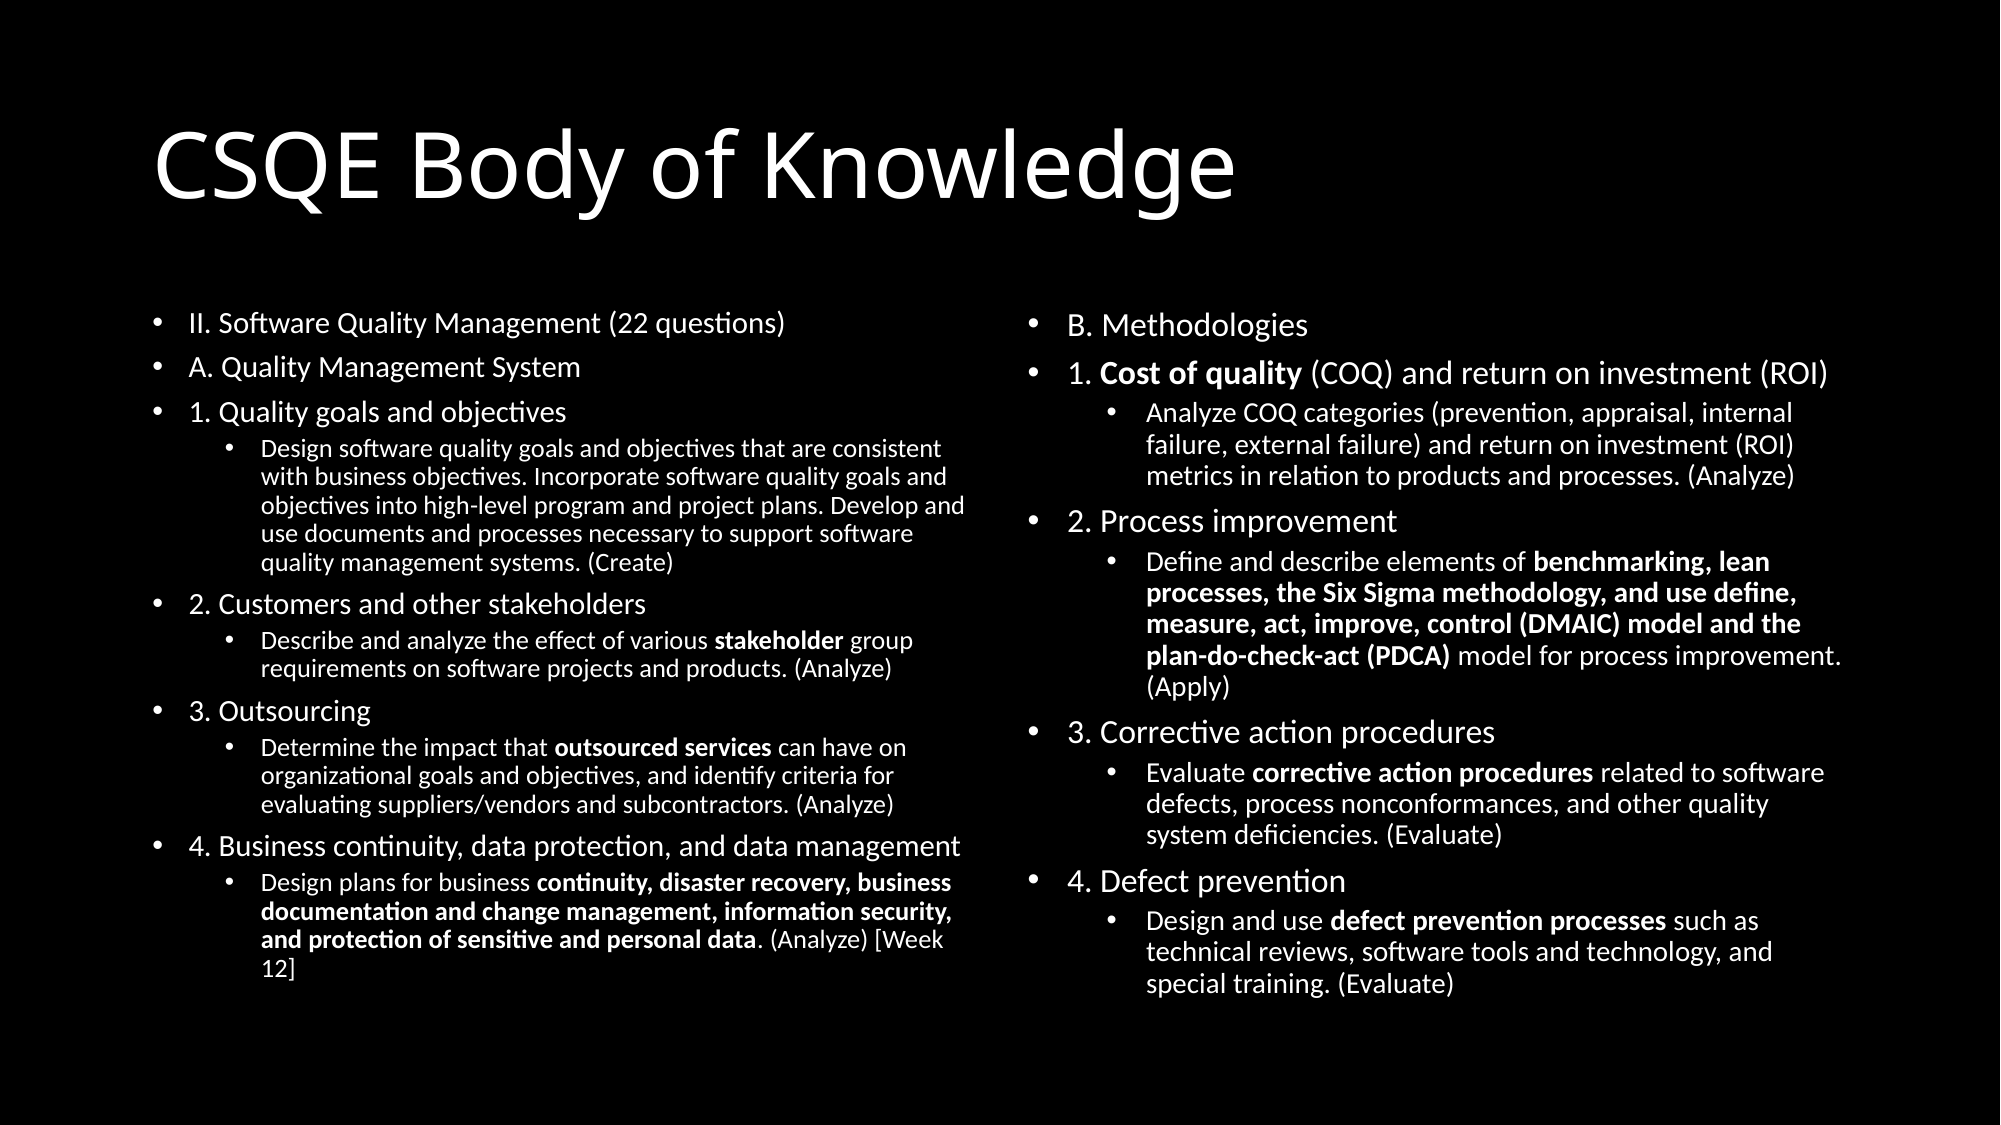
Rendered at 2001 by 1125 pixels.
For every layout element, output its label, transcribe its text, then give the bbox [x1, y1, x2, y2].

list B. Methodologies 1. Cost of quality (COQ) and return on investment (ROI) Analyze COQ categories (prevention, appraisal, internal failure, external failure) and return on investment (ROI) metrics in relation to products and processes. (Analyze) 2. Process improvement Define and describe elements of benchmarking, lean processes, the Six Sigma methodology, and use define, measure, act, improve, control (DMAIC) model and the plan-do-check-act (PDCA) model for process improvement. (Apply) 3. Corrective action procedures Evaluate corrective action procedures related to software defects, process nonconformances, and other quality system deficiencies. (Evaluate) 4. Defect prevention Design and use defect prevention processes such as technical reviews, software tools and technology, and special training. (Evaluate) [1012, 299, 1863, 1014]
list II. Software Quality Management (22 questions) A. Quality Management System 1. Quality goals and objectives Design software quality goals and objectives that are consistent with business objectives. Incorporate software quality goals and objectives into high-level program and project plans. Develop and use documents and processes necessary to support software quality management systems. (Create) 2. Customers and other stakeholders Describe and analyze the effect of various stakeholder group requirements on software projects and products. (Analyze) 3. Outsourcing Determine the impact that outsourced services can have on organizational goals and objectives, and identify criteria for evaluating suppliers/vendors and subcontractors. (Analyze) 4. Business continuity, data protection, and data management Design plans for business continuity, disaster recovery, business documentation and change management, information security, and protection of sensitive and personal data. (Analyze) [Week 12] [137, 299, 988, 1014]
title CSQE Body of Knowledge [137, 59, 1863, 278]
